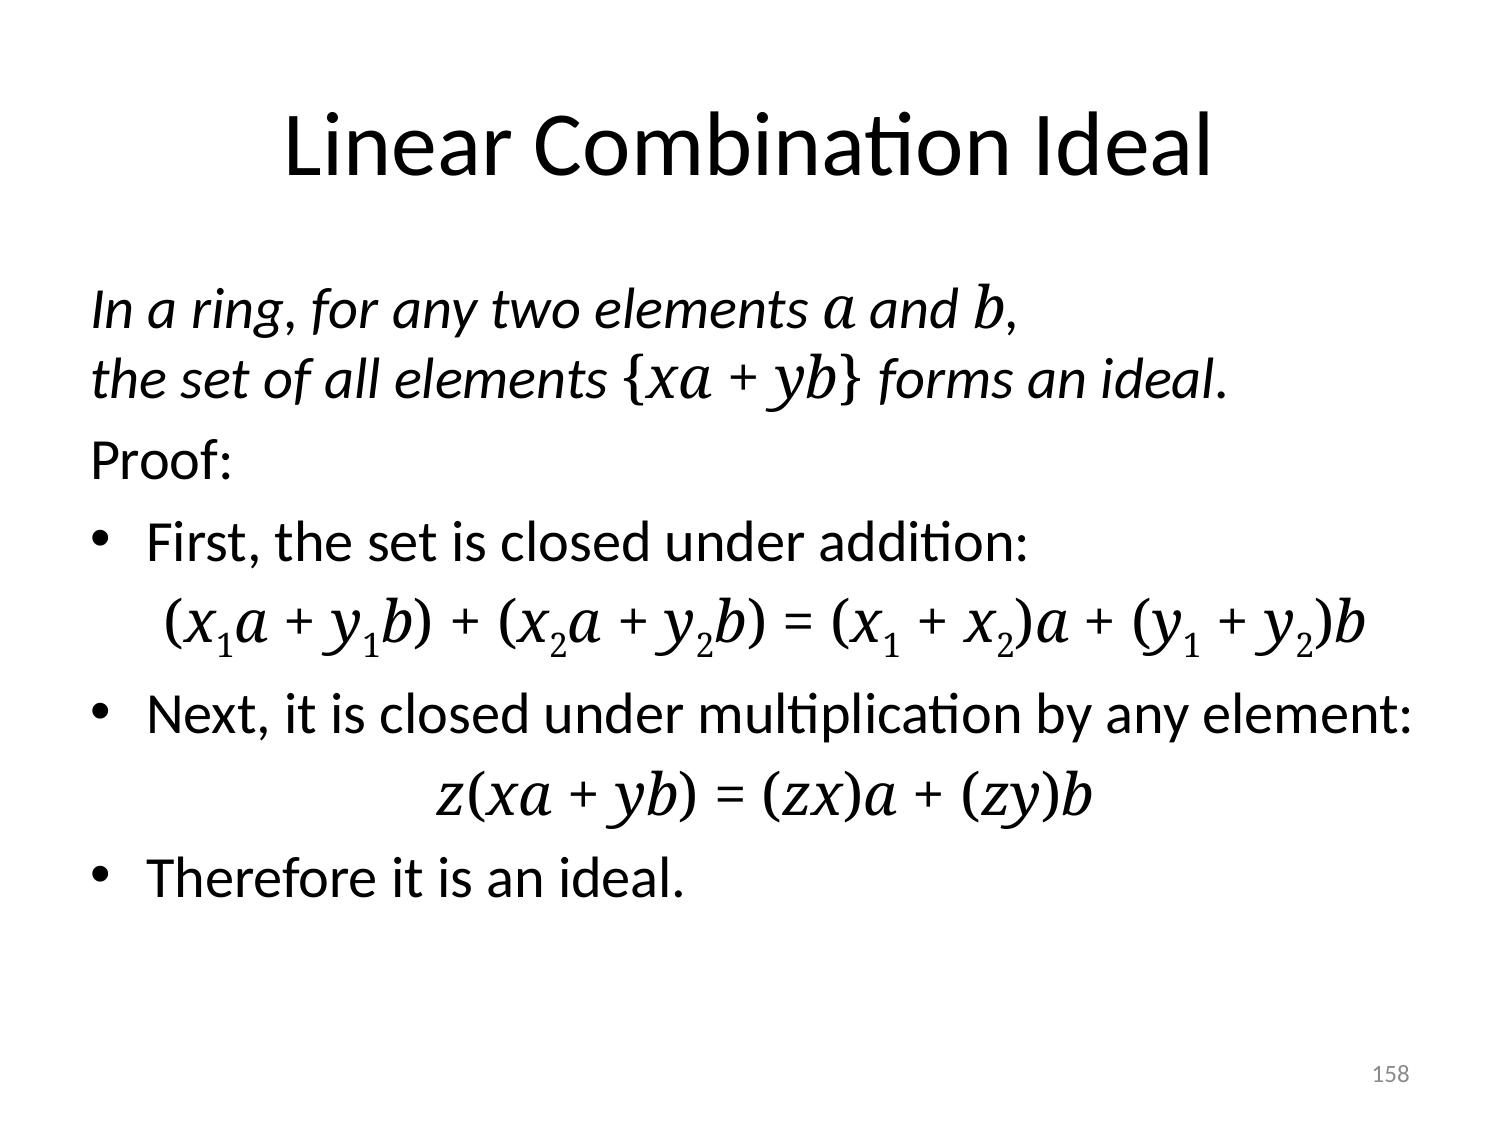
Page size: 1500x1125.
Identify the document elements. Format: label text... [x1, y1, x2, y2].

slide_number 158 [1074, 1042, 1425, 1103]
title Linear Combination Ideal [75, 45, 1425, 233]
list In a ring, for any two elements a and b, the set of all elements {xa + yb} forms an ideal. Proof: First, the set is closed under addition: (x1a + y1b) + (x2a + y2b) = (x1 + x2)a + (y1 + y2)b Next, it is closed under multiplication by any element: z(xa + yb) = (zx)a + (zy)b Therefore it is an ideal. [75, 262, 1457, 1005]
